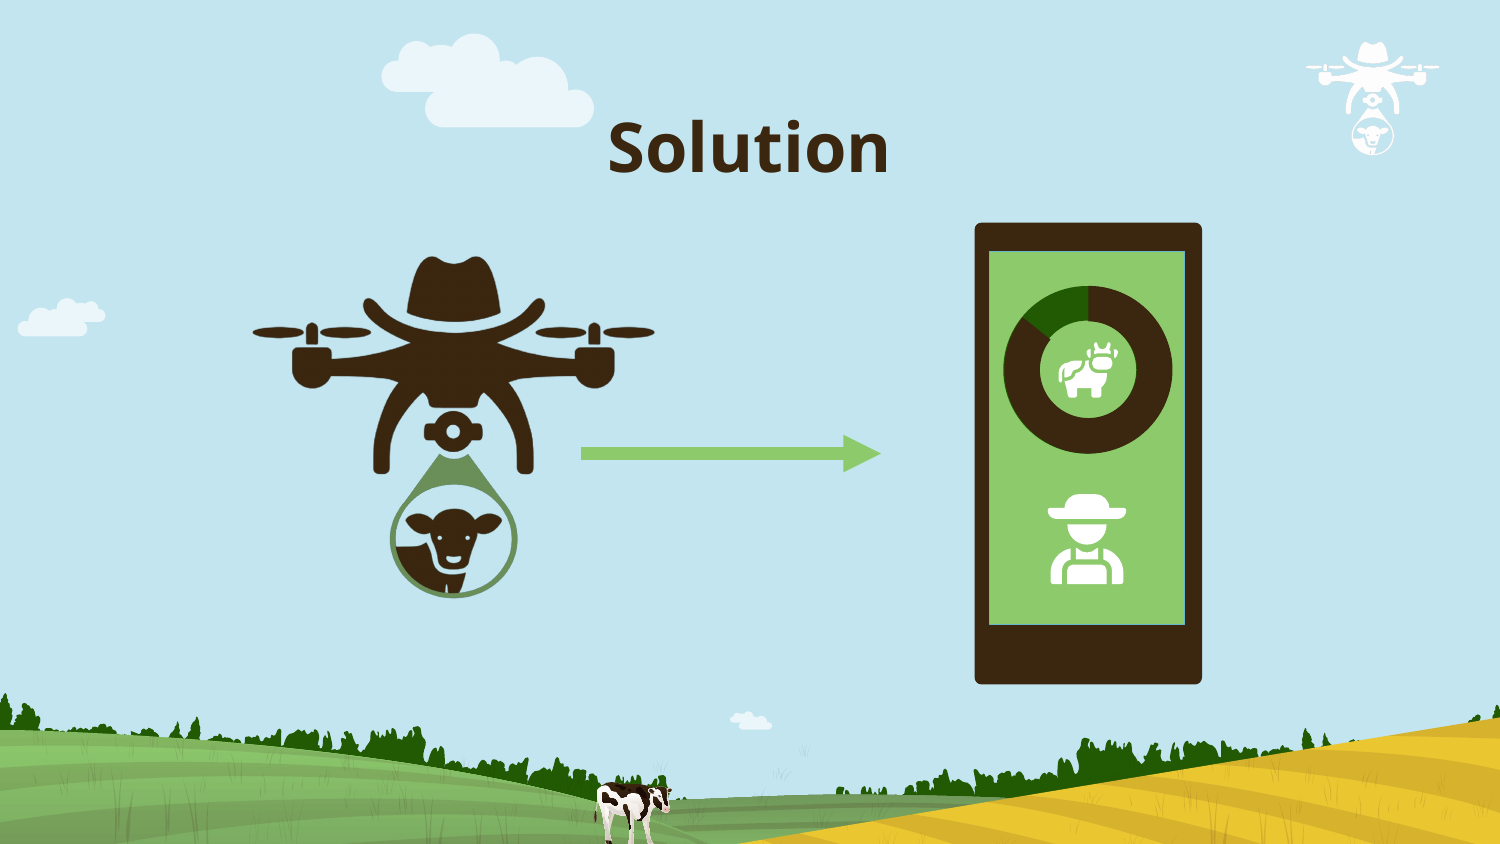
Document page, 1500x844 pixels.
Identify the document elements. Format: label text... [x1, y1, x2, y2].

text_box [593, 781, 673, 844]
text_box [1047, 494, 1127, 585]
text_box [729, 711, 773, 730]
picture [1295, 24, 1450, 179]
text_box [1058, 341, 1119, 398]
text_box [381, 33, 594, 128]
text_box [974, 222, 1203, 685]
title Solution [118, 88, 1291, 183]
text_box [17, 298, 106, 337]
picture [221, 206, 685, 669]
